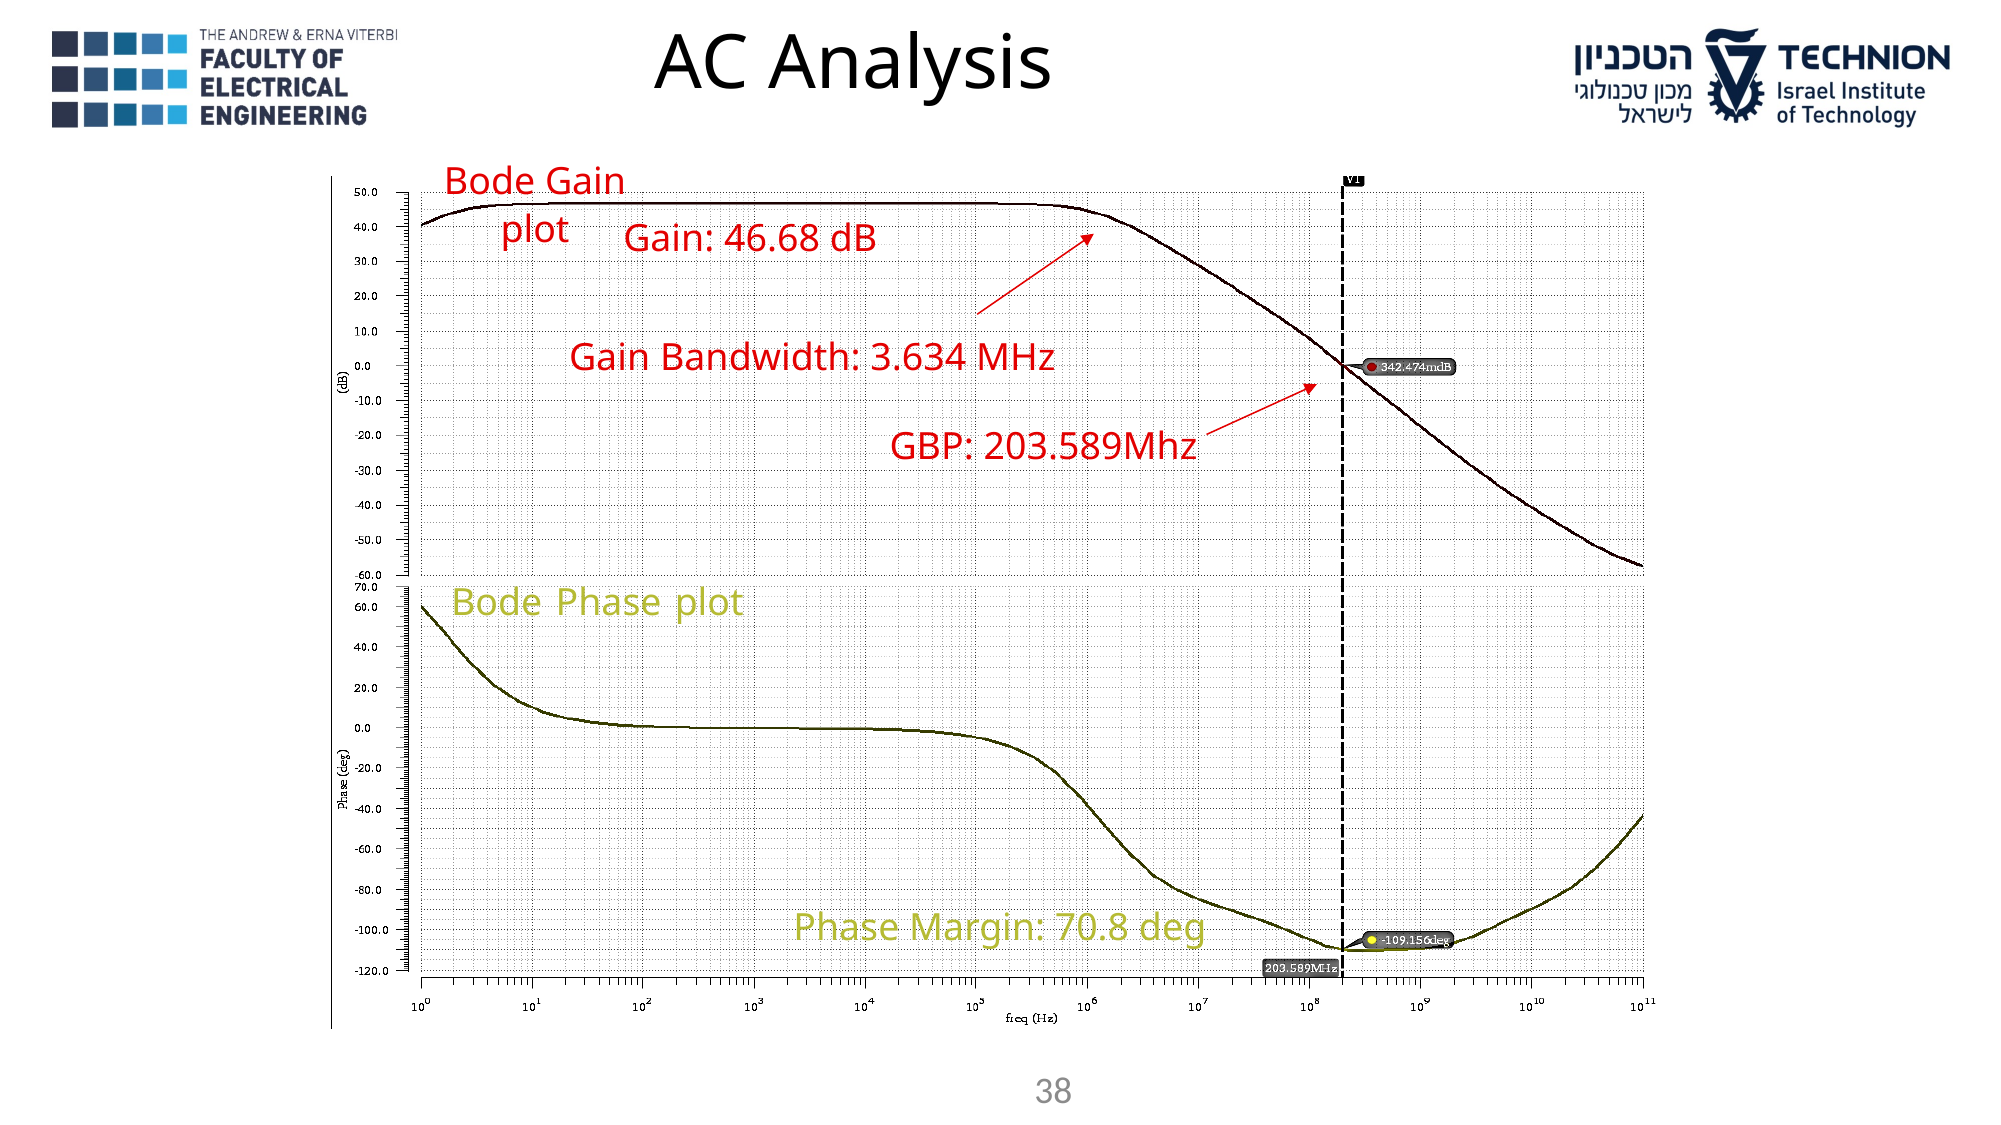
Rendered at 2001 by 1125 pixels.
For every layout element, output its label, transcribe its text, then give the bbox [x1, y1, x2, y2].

footer 38 [715, 1058, 1391, 1119]
text_box Bode Gain plot [405, 146, 665, 176]
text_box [977, 233, 1094, 315]
text_box AC Analysis [640, 6, 1069, 112]
picture [0, 0, 2001, 1125]
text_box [1206, 384, 1317, 435]
